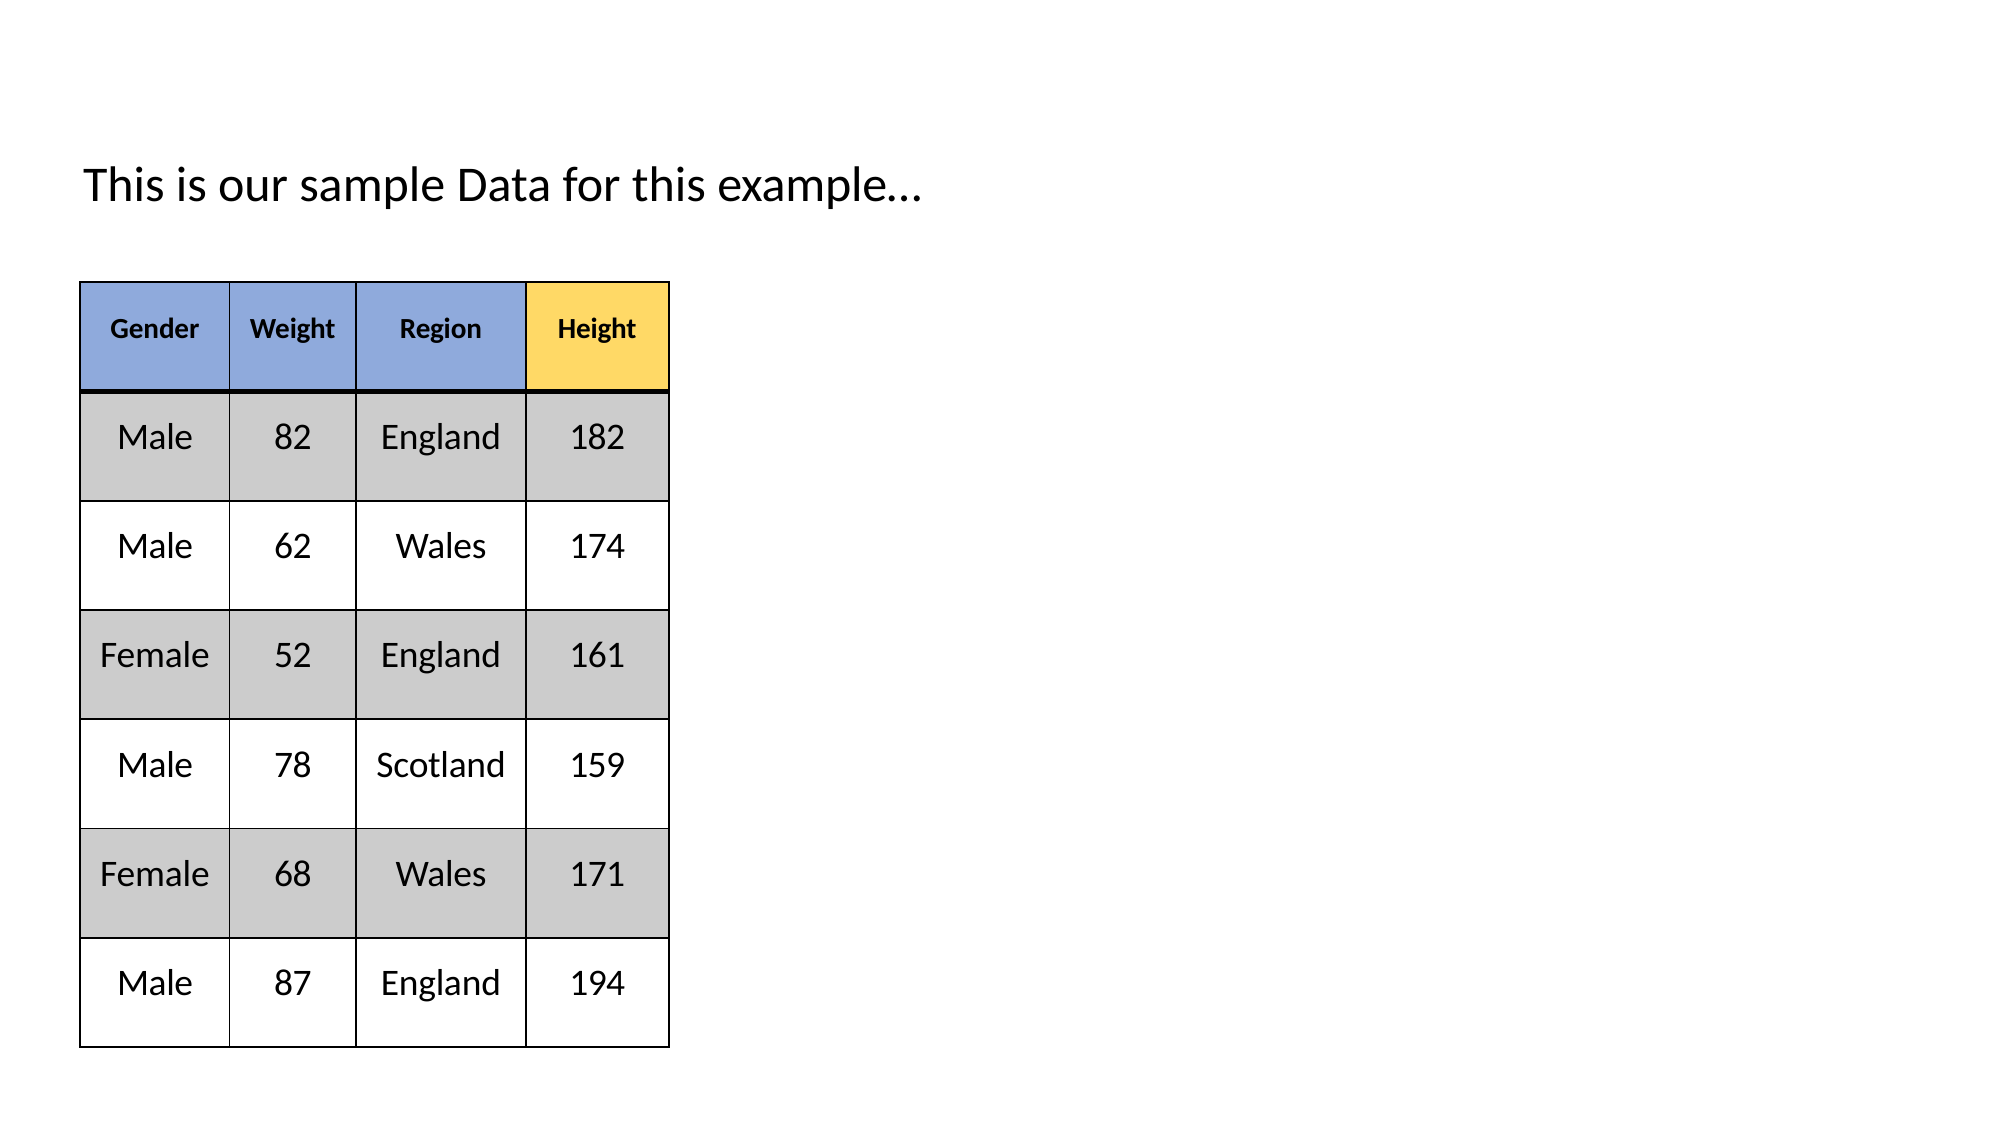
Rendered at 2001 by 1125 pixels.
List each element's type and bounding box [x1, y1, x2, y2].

table_cell [230, 939, 355, 1046]
table_cell [230, 394, 355, 500]
table_cell [357, 611, 525, 718]
table_header [81, 340, 229, 389]
table_cell [230, 502, 355, 609]
table_cell [357, 502, 525, 609]
table_cell [81, 720, 229, 828]
table_cell [357, 939, 525, 1046]
table_cell [230, 720, 355, 828]
table_cell [527, 720, 668, 828]
table_cell [230, 611, 355, 718]
table_cell [357, 829, 525, 937]
table_cell [81, 829, 229, 937]
table_cell [527, 394, 668, 500]
table_cell [230, 829, 355, 937]
table_cell [81, 611, 229, 718]
table_cell [527, 939, 668, 1046]
table_cell [527, 611, 668, 718]
table_cell [357, 720, 525, 828]
table_cell [357, 394, 525, 500]
table_cell [527, 829, 668, 937]
table_cell [81, 394, 229, 500]
title [80, 149, 925, 340]
table_header [230, 340, 355, 389]
table_header [527, 340, 668, 389]
table_header [357, 340, 525, 389]
table_cell [527, 502, 668, 609]
table_cell [81, 502, 229, 609]
table_cell [81, 939, 229, 1046]
